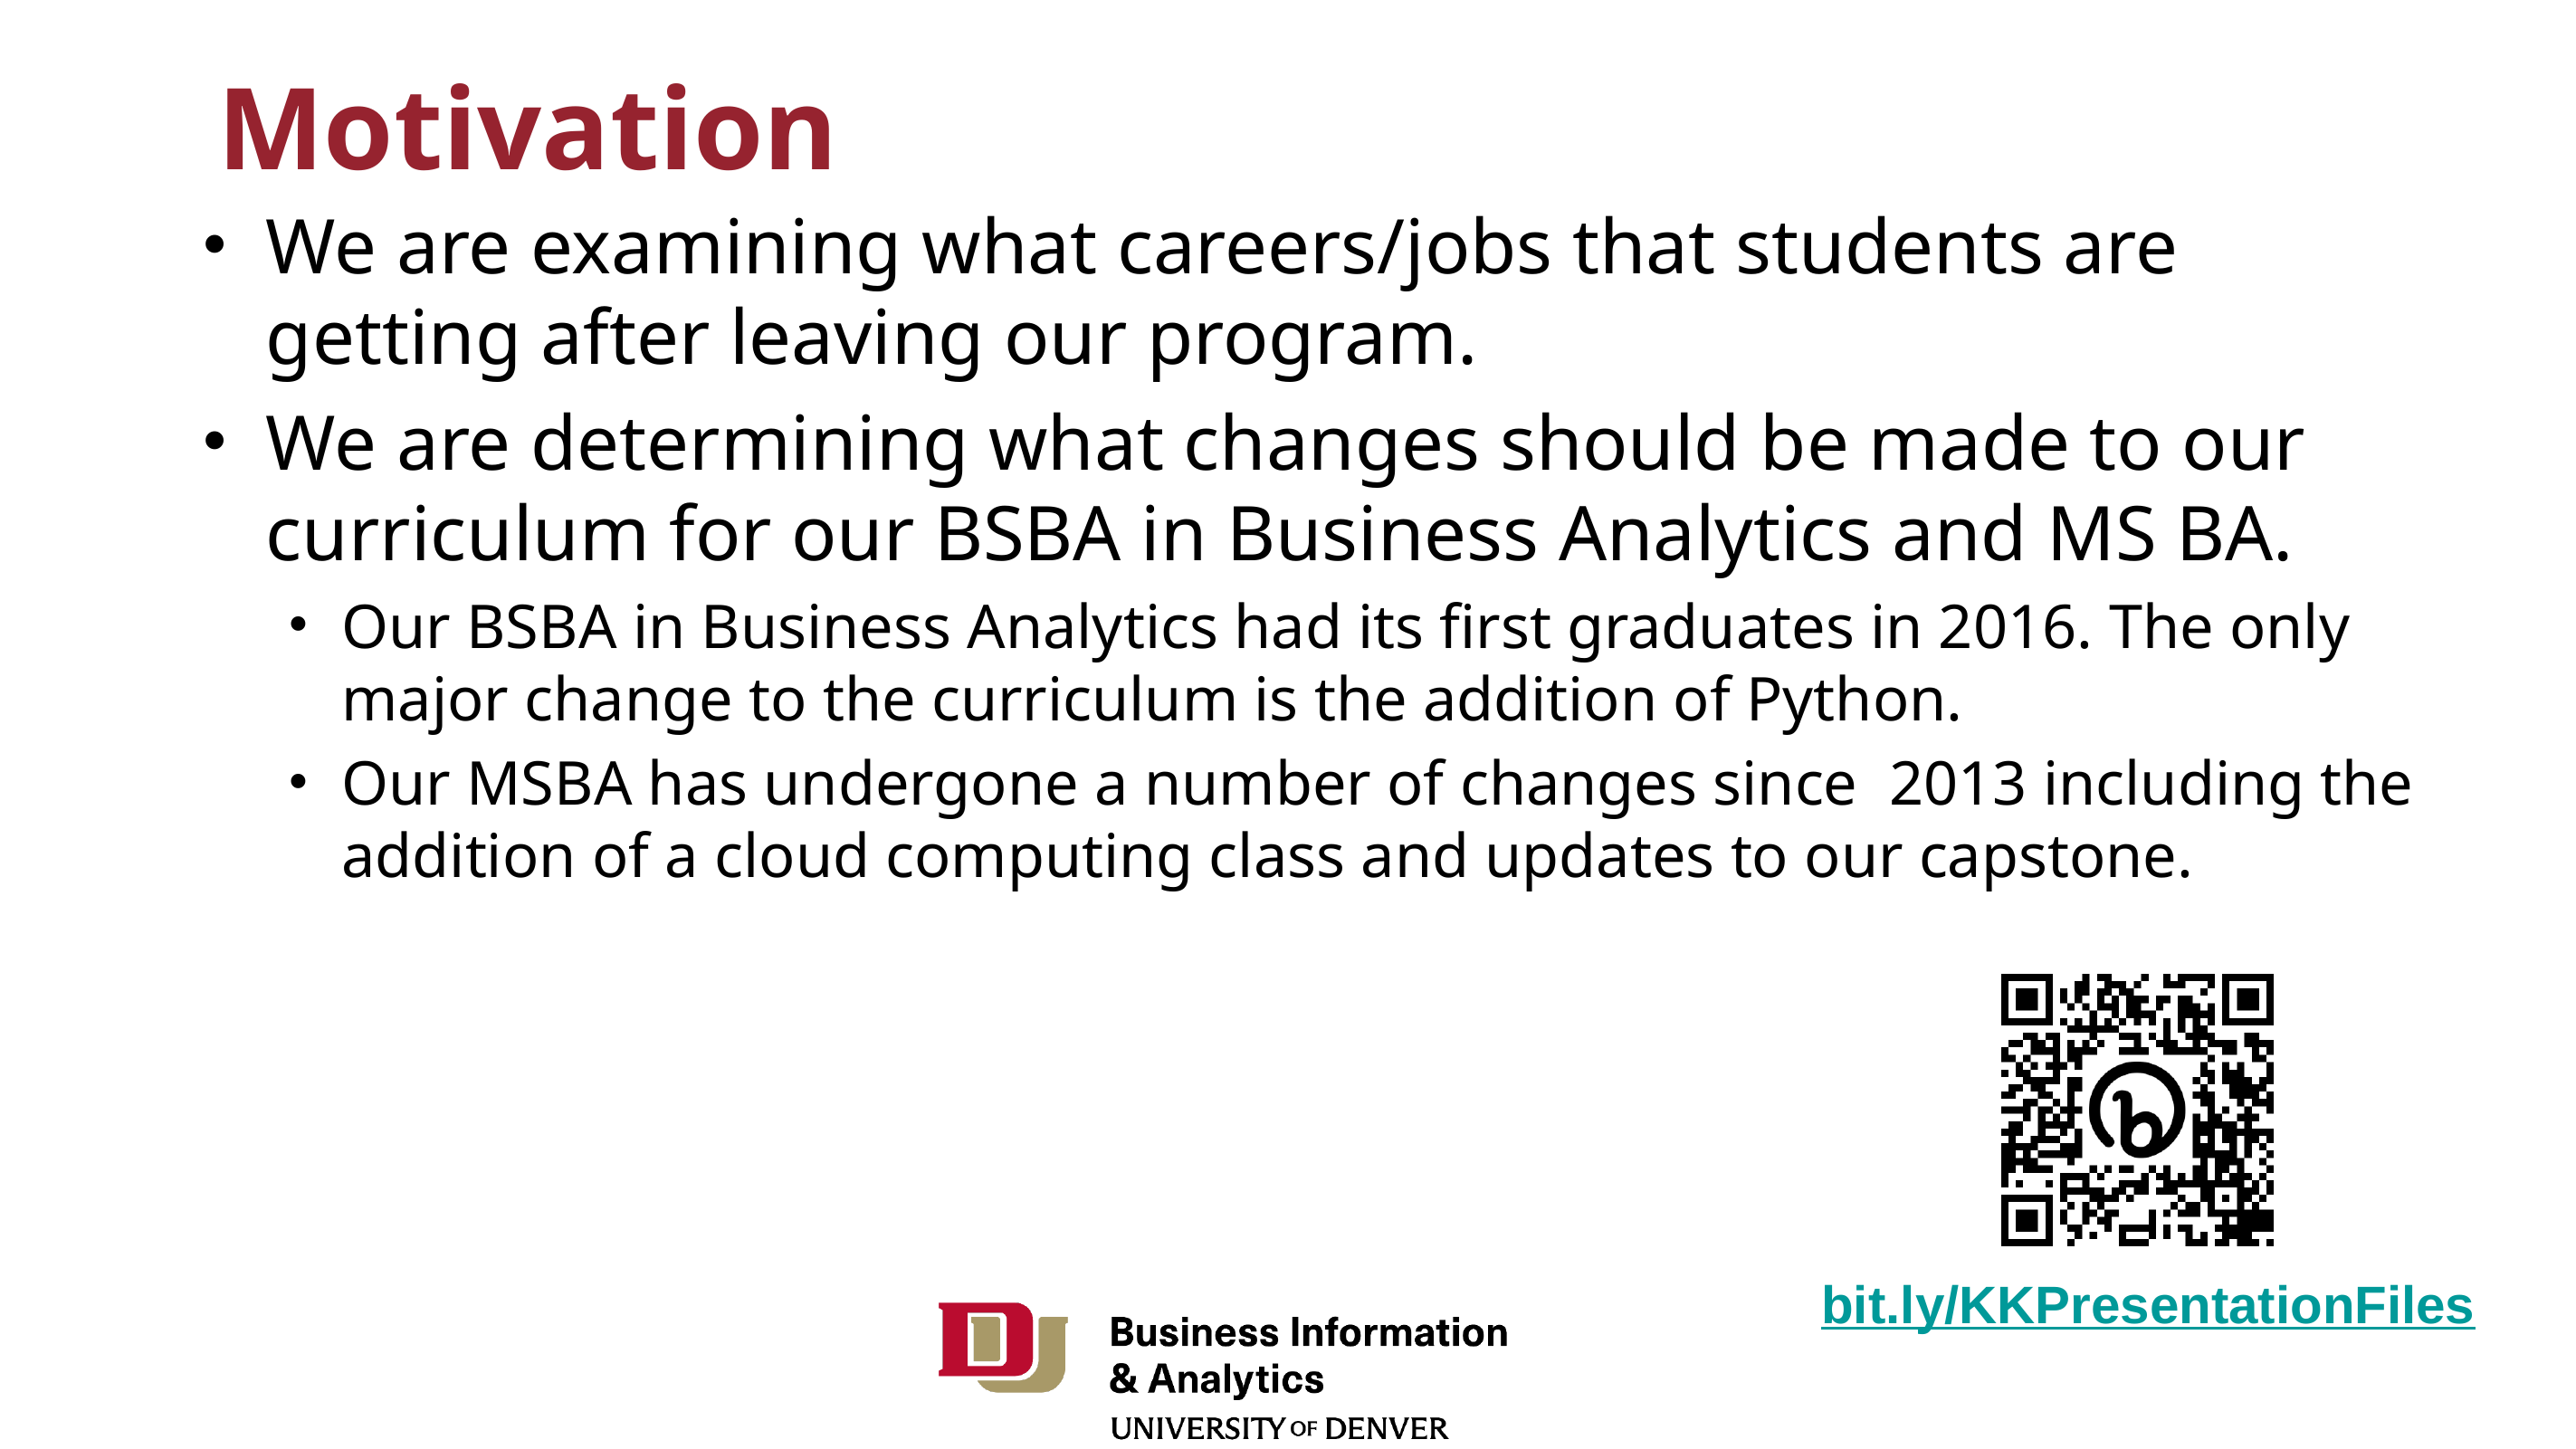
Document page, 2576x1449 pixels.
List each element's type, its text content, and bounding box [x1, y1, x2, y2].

picture [1966, 939, 2309, 1282]
picture [937, 1301, 1508, 1441]
list We are examining what careers/jobs that students are getting after leaving our program. We are determining what changes should be made to our curriculum for our BSBA in Business Analytics and MS BA. Our BSBA in Business Analytics had its first graduates in 2016. The only major change to the curriculum is the addition of Python. Our MSBA has undergone a number of changes since 2013 including the addition of a cloud computing class and updates to our capstone. [201, 198, 2419, 1205]
text_box bit.ly/KKPresentationFiles [1808, 1263, 2532, 1341]
title Motivation [217, 56, 930, 198]
